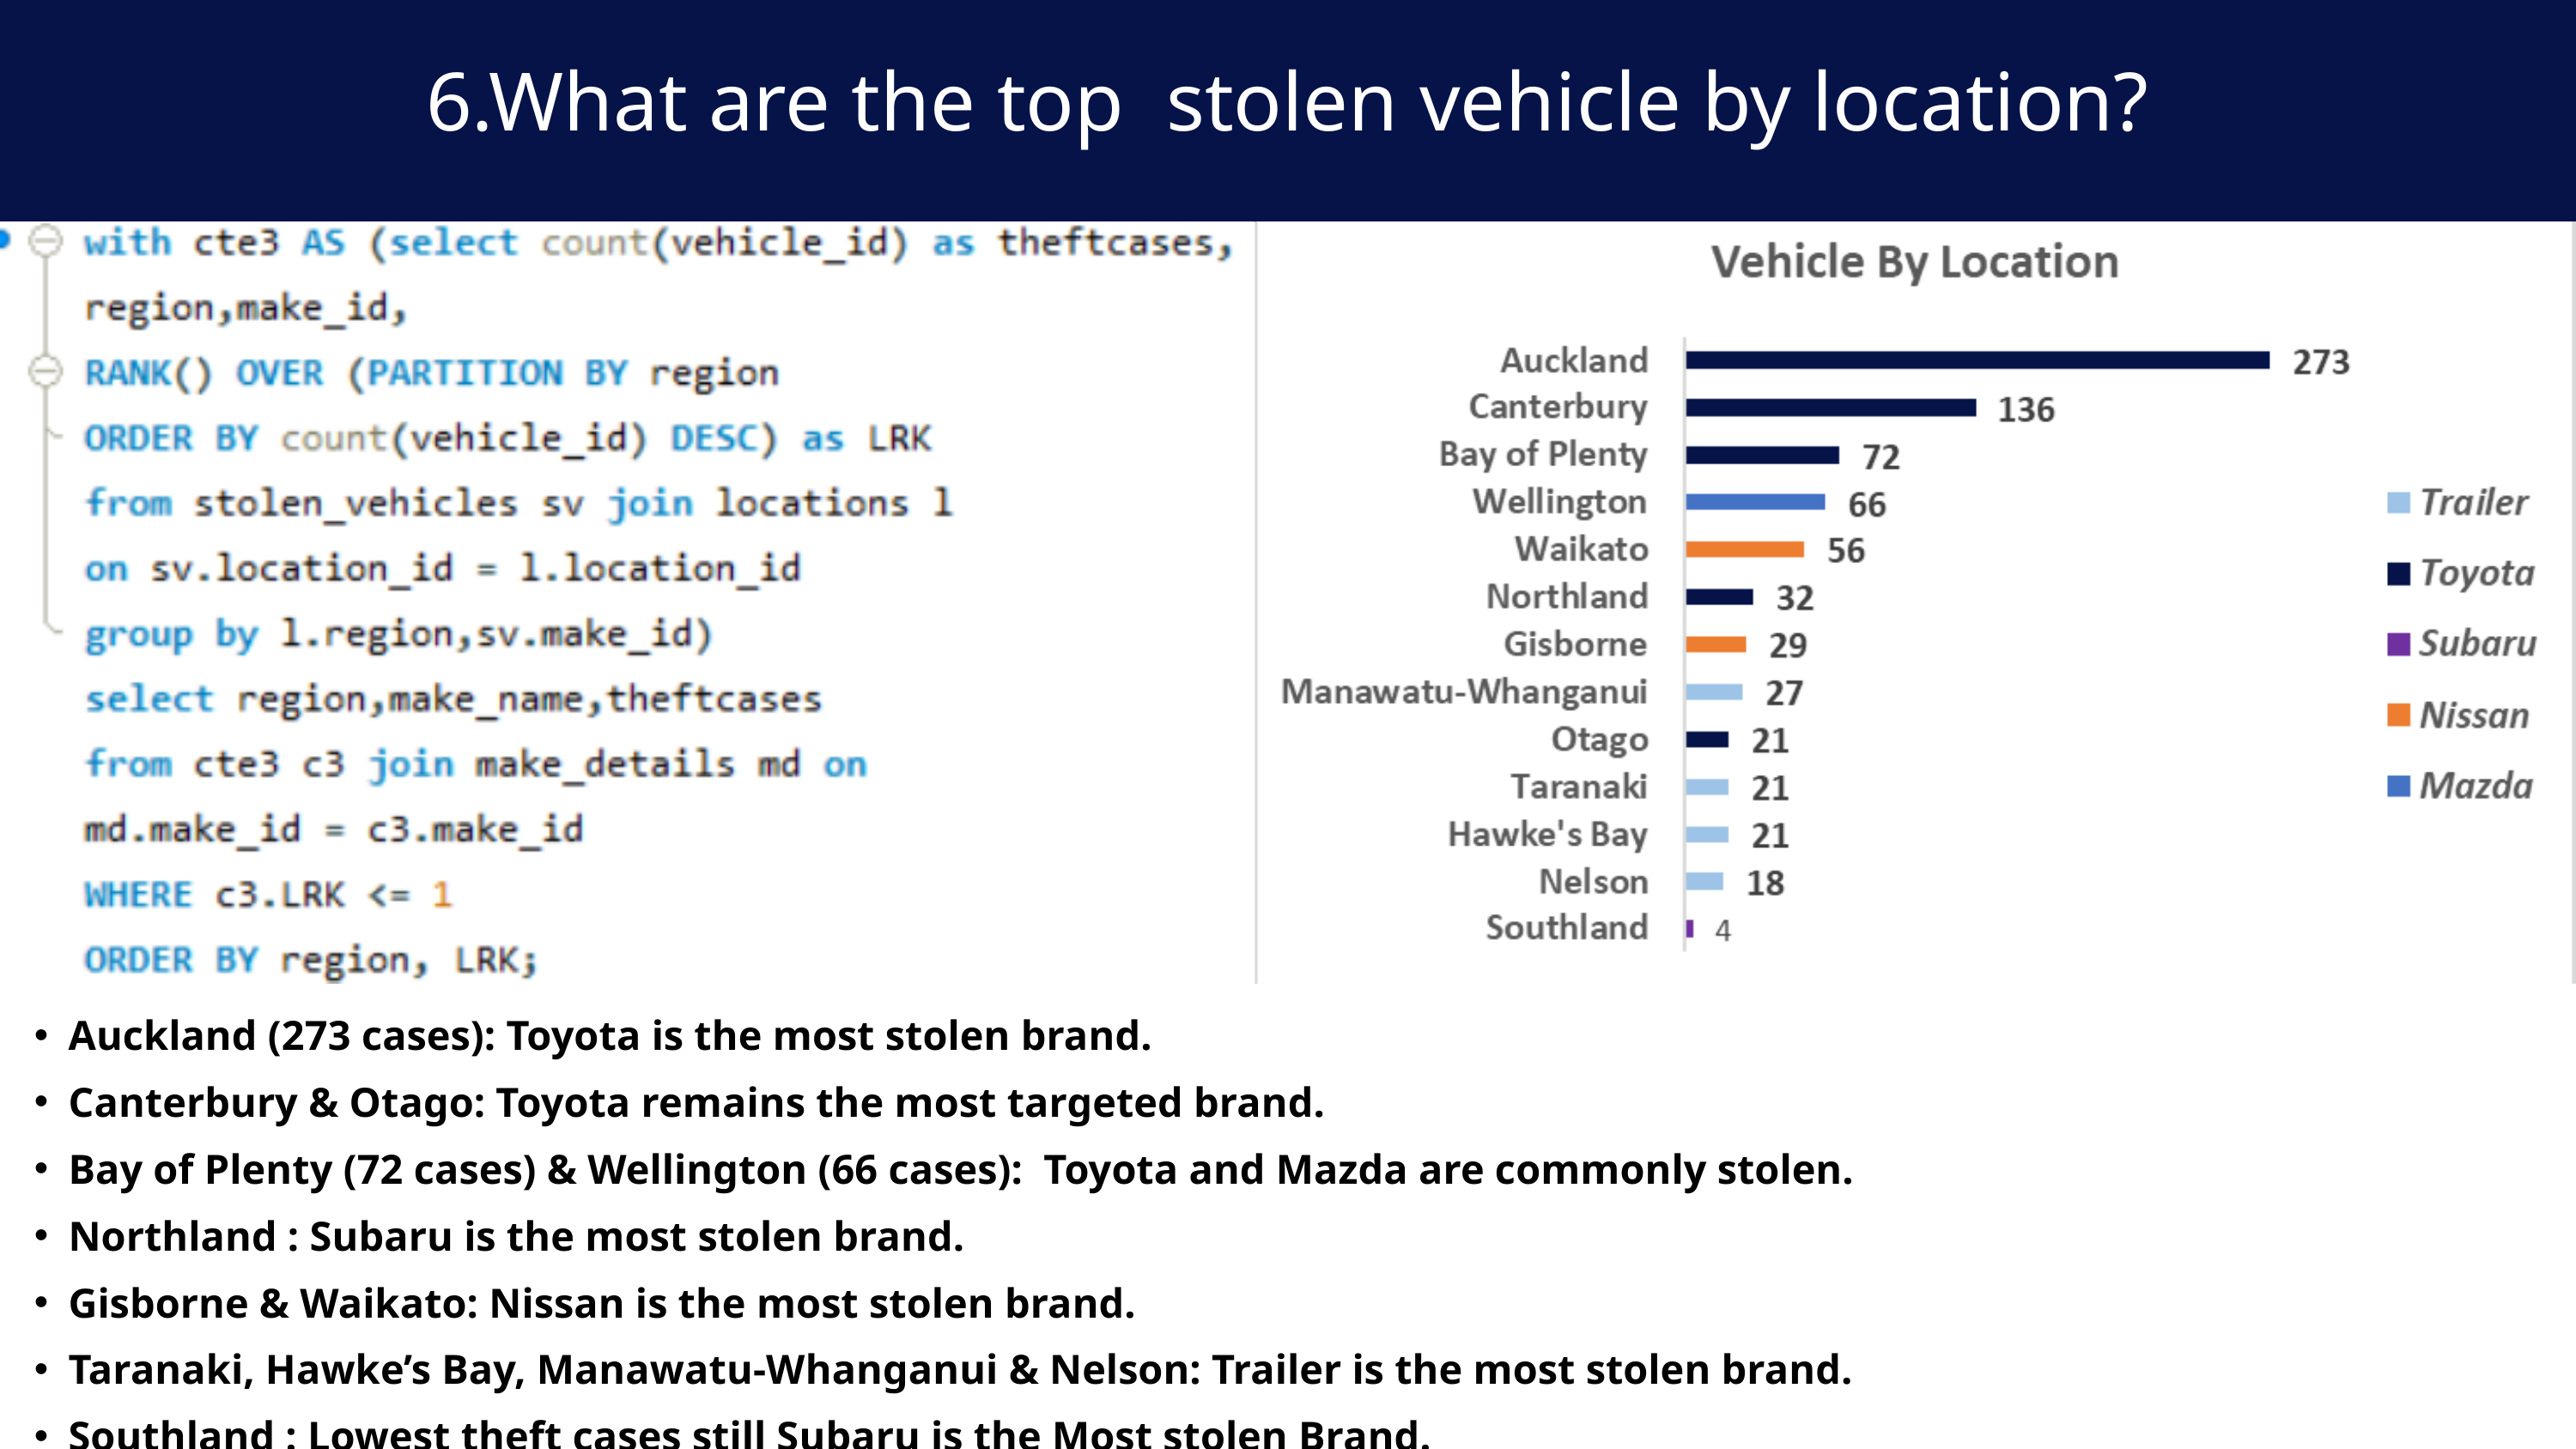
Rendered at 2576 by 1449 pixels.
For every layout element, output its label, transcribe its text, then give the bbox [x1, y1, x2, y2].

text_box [0, 0, 2576, 223]
text_box [0, 230, 1255, 985]
text_box Auckland (273 cases): Toyota is the most stolen brand. Canterbury & Otago: Toyota remains the most targeted brand. Bay of Plenty (72 cases) & Wellington (66 cases): Toyota and Mazda are commonly stolen. Northland : Subaru is the most stolen brand. Gisborne & Waikato: Nissan is the most stolen brand. Taranaki, Hawke’s Bay, Manawatu-Whanganui & Nelson: Trailer is the most stolen brand. Southland : Lowest theft cases still Subaru is the Most stolen Brand. [0, 991, 2576, 1449]
text_box [1255, 231, 2576, 985]
